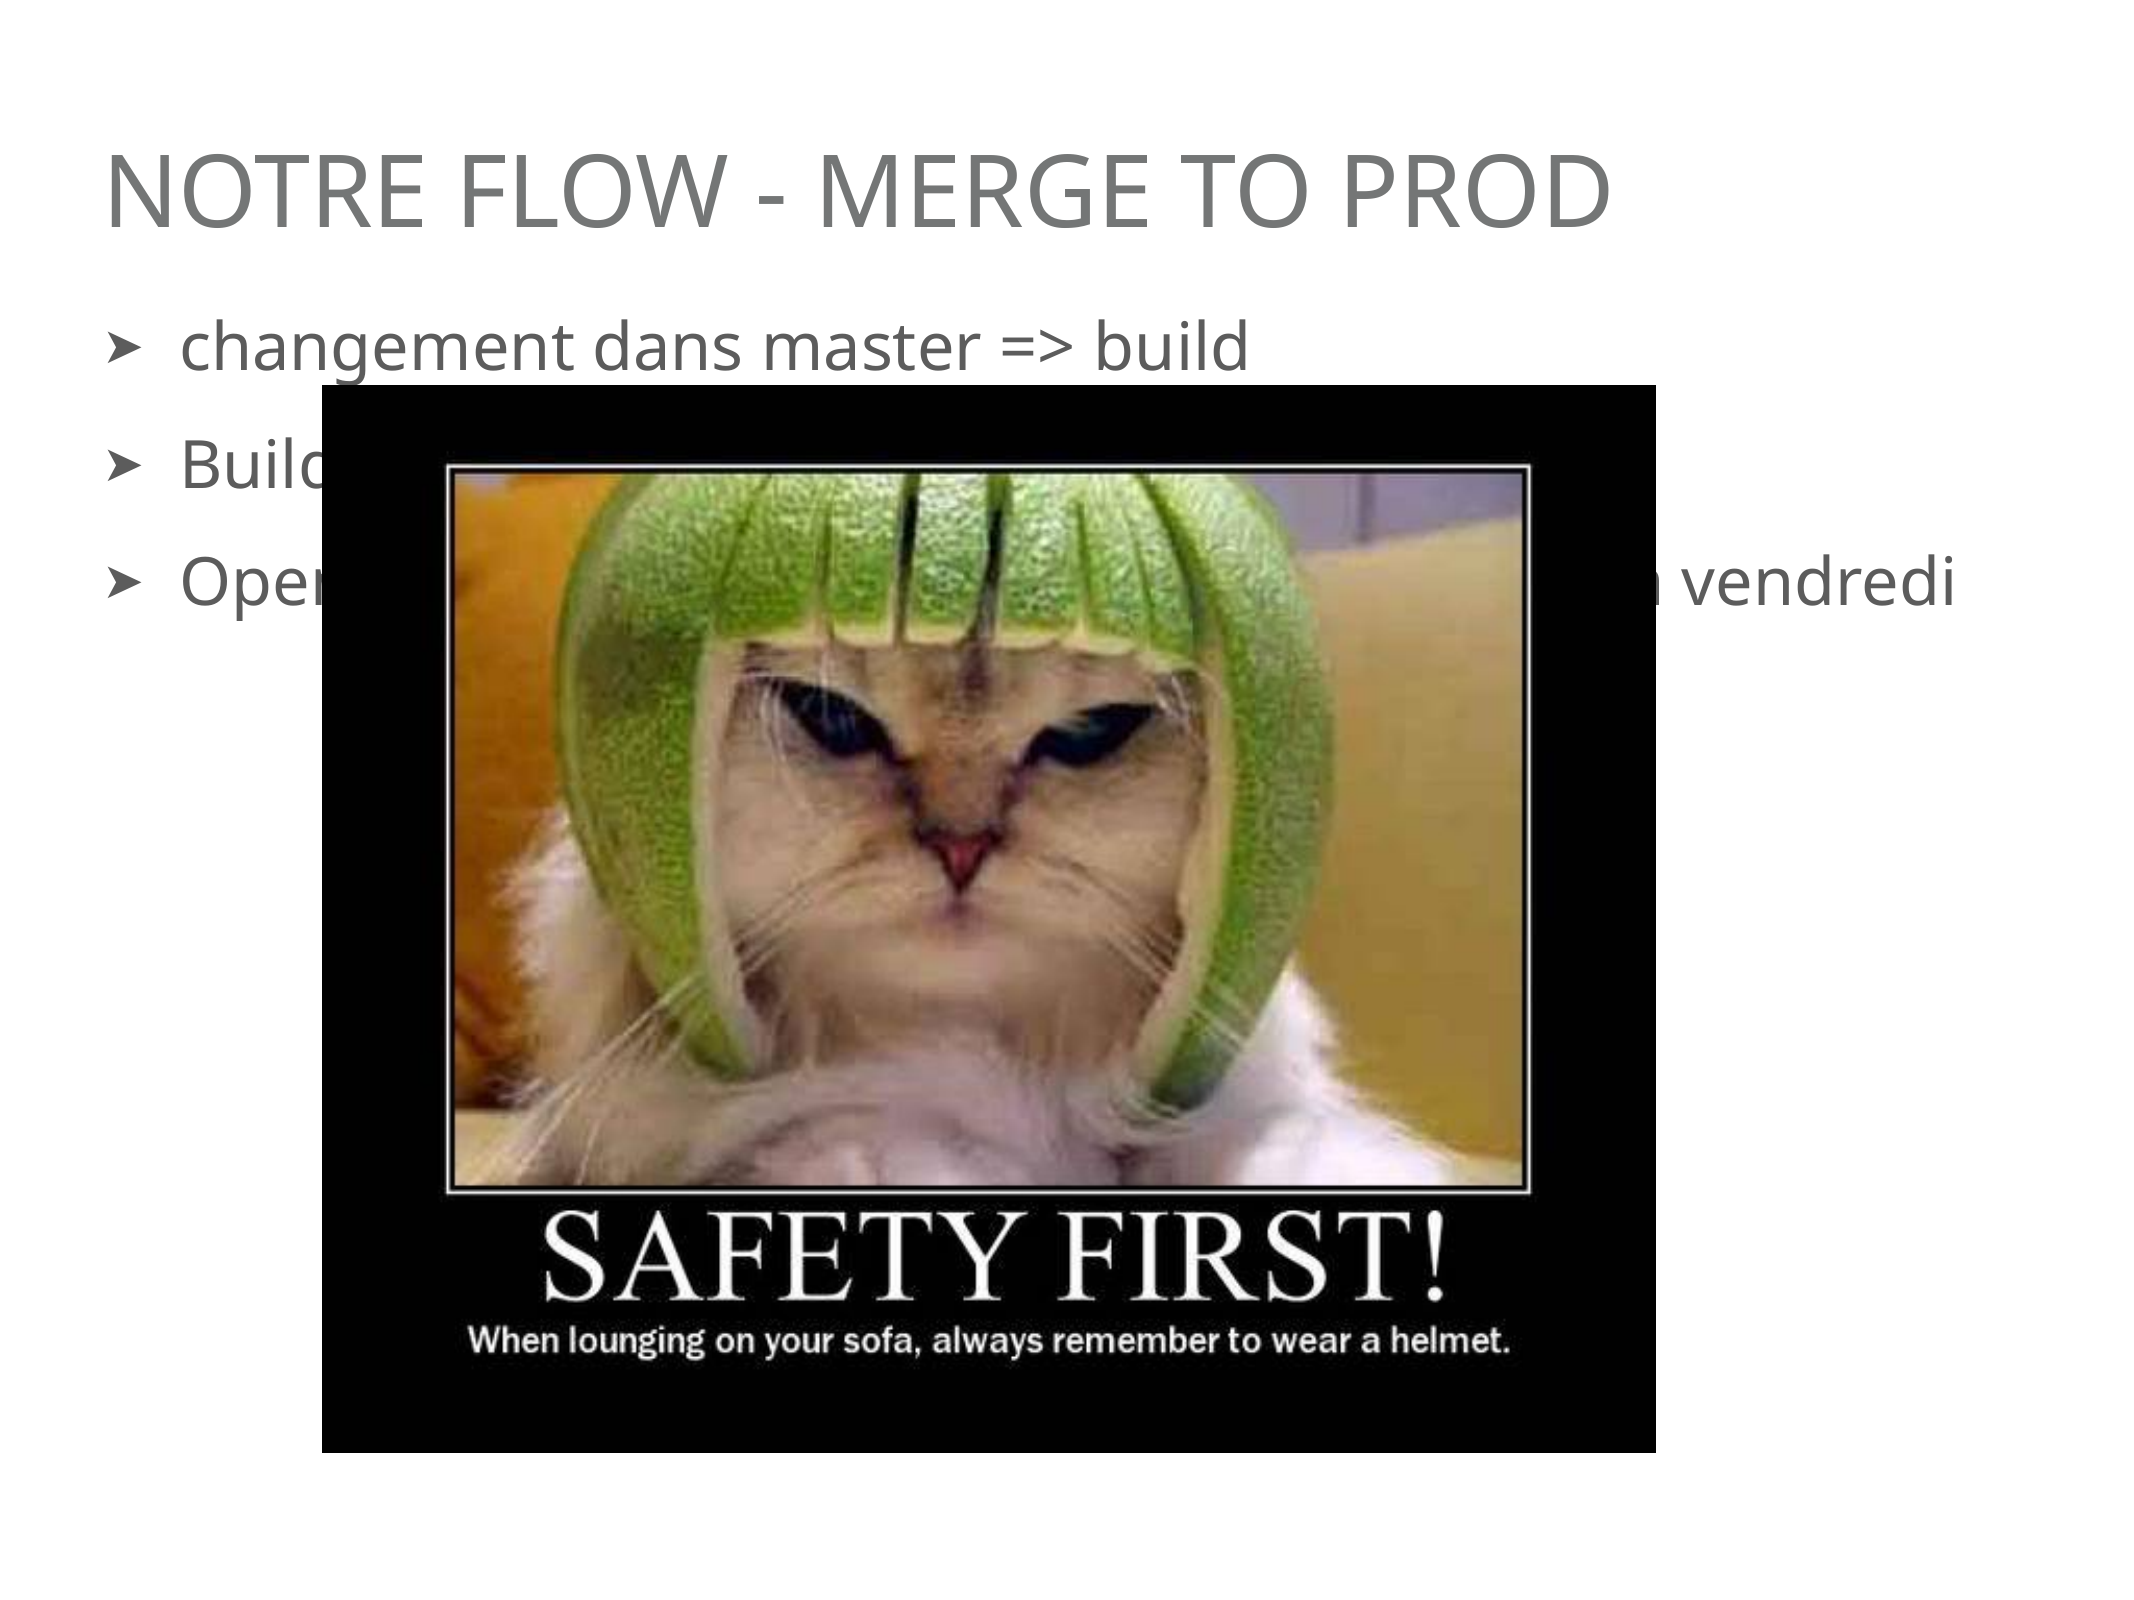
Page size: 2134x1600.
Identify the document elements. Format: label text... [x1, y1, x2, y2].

list changement dans master => build Build de master vert => deploy Open deployment hours: 10am to 4pm - lundi à vendredi [93, 295, 2041, 1482]
picture [321, 385, 1656, 1453]
title Notre Flow - Merge to Prod [93, 118, 2041, 238]
